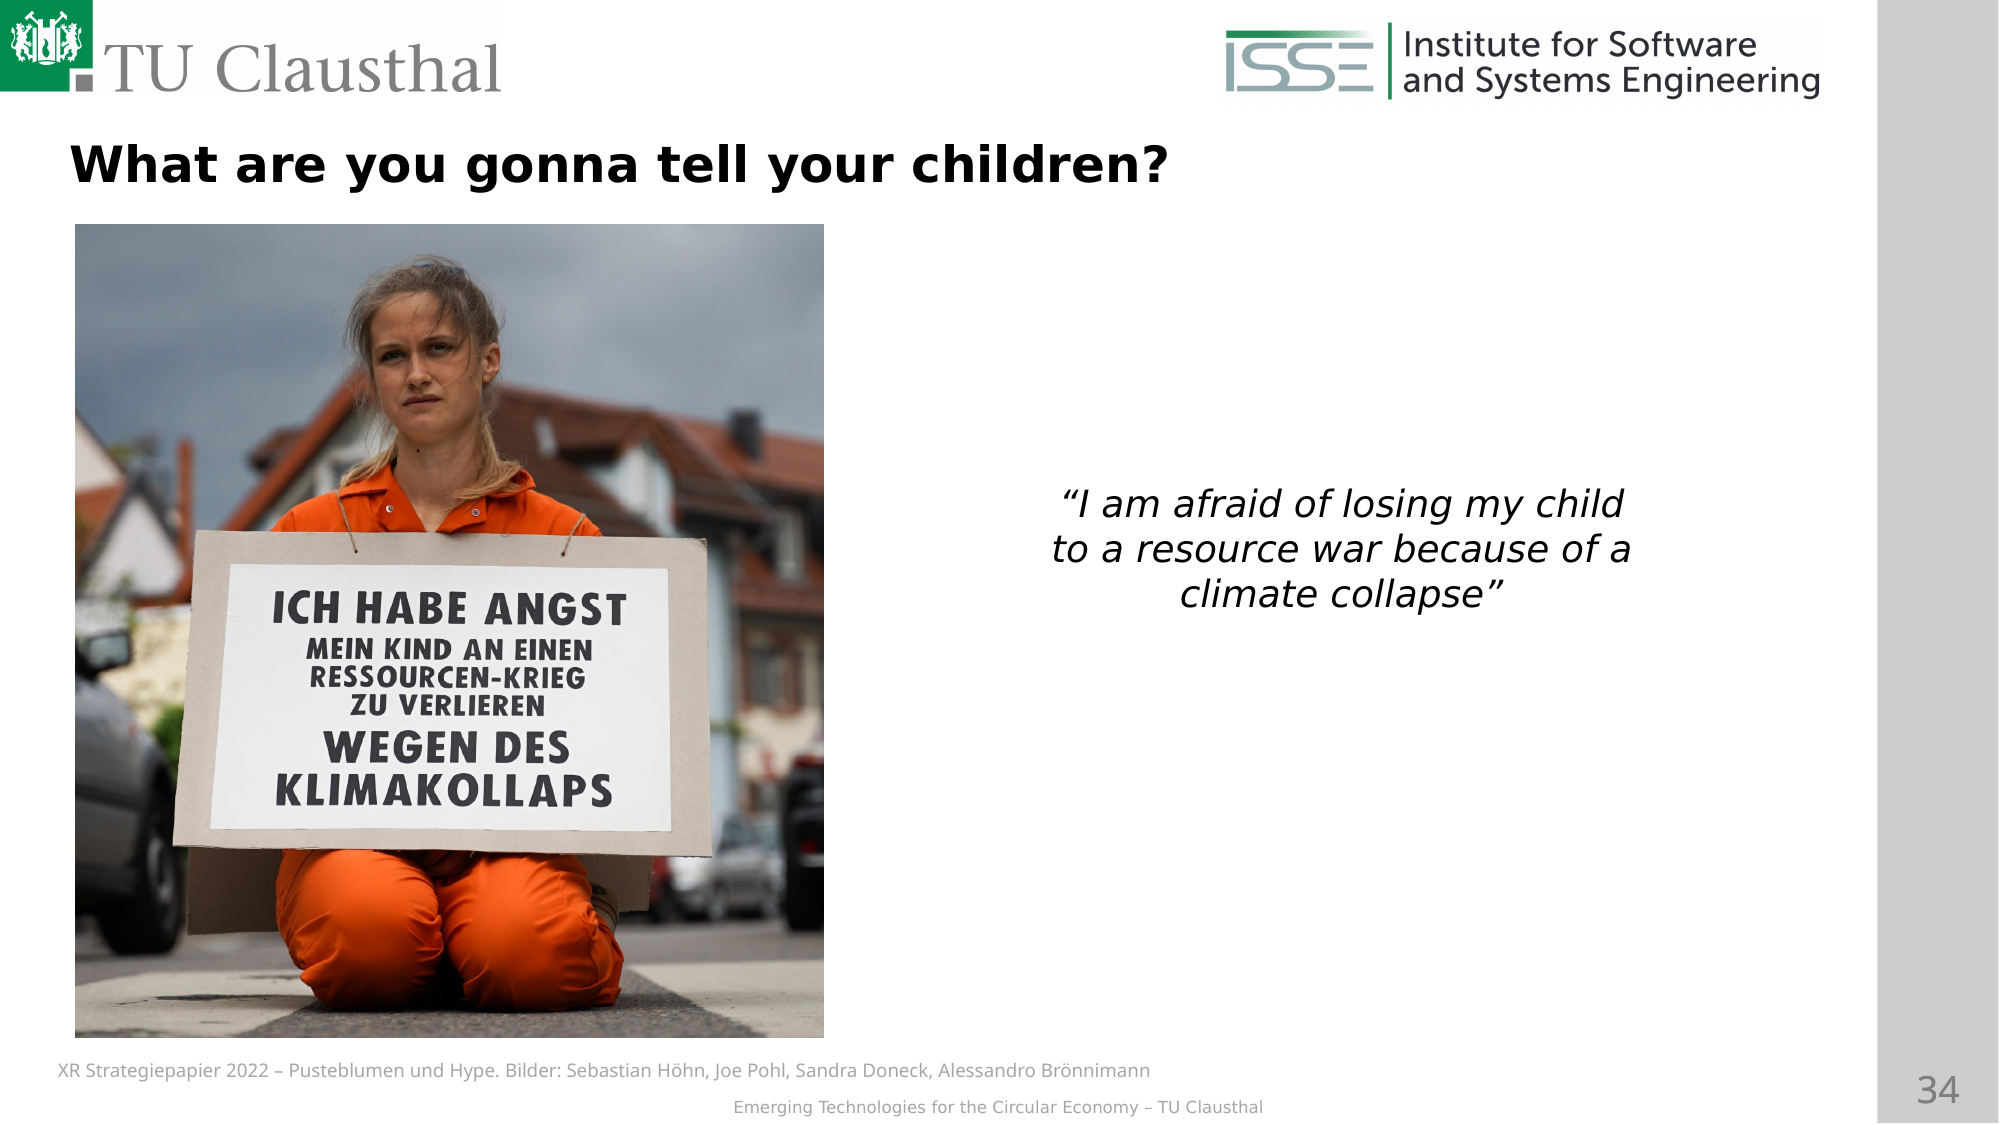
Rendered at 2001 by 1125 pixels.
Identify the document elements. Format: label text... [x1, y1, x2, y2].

picture [75, 224, 825, 1038]
picture [0, 0, 501, 92]
picture [1218, 22, 1825, 106]
text_box XR Strategiepapier 2022 – Pusteblumen und Hype. Bilder: Sebastian Höhn, Joe Pohl, Sandra Doneck, Alessandro Brönnimann [43, 1051, 1319, 1089]
text_box “I am afraid of losing my child to a resource war because of a climate collapse” [1035, 307, 1649, 787]
text_box What are you gonna tell your children? [54, 125, 1818, 207]
